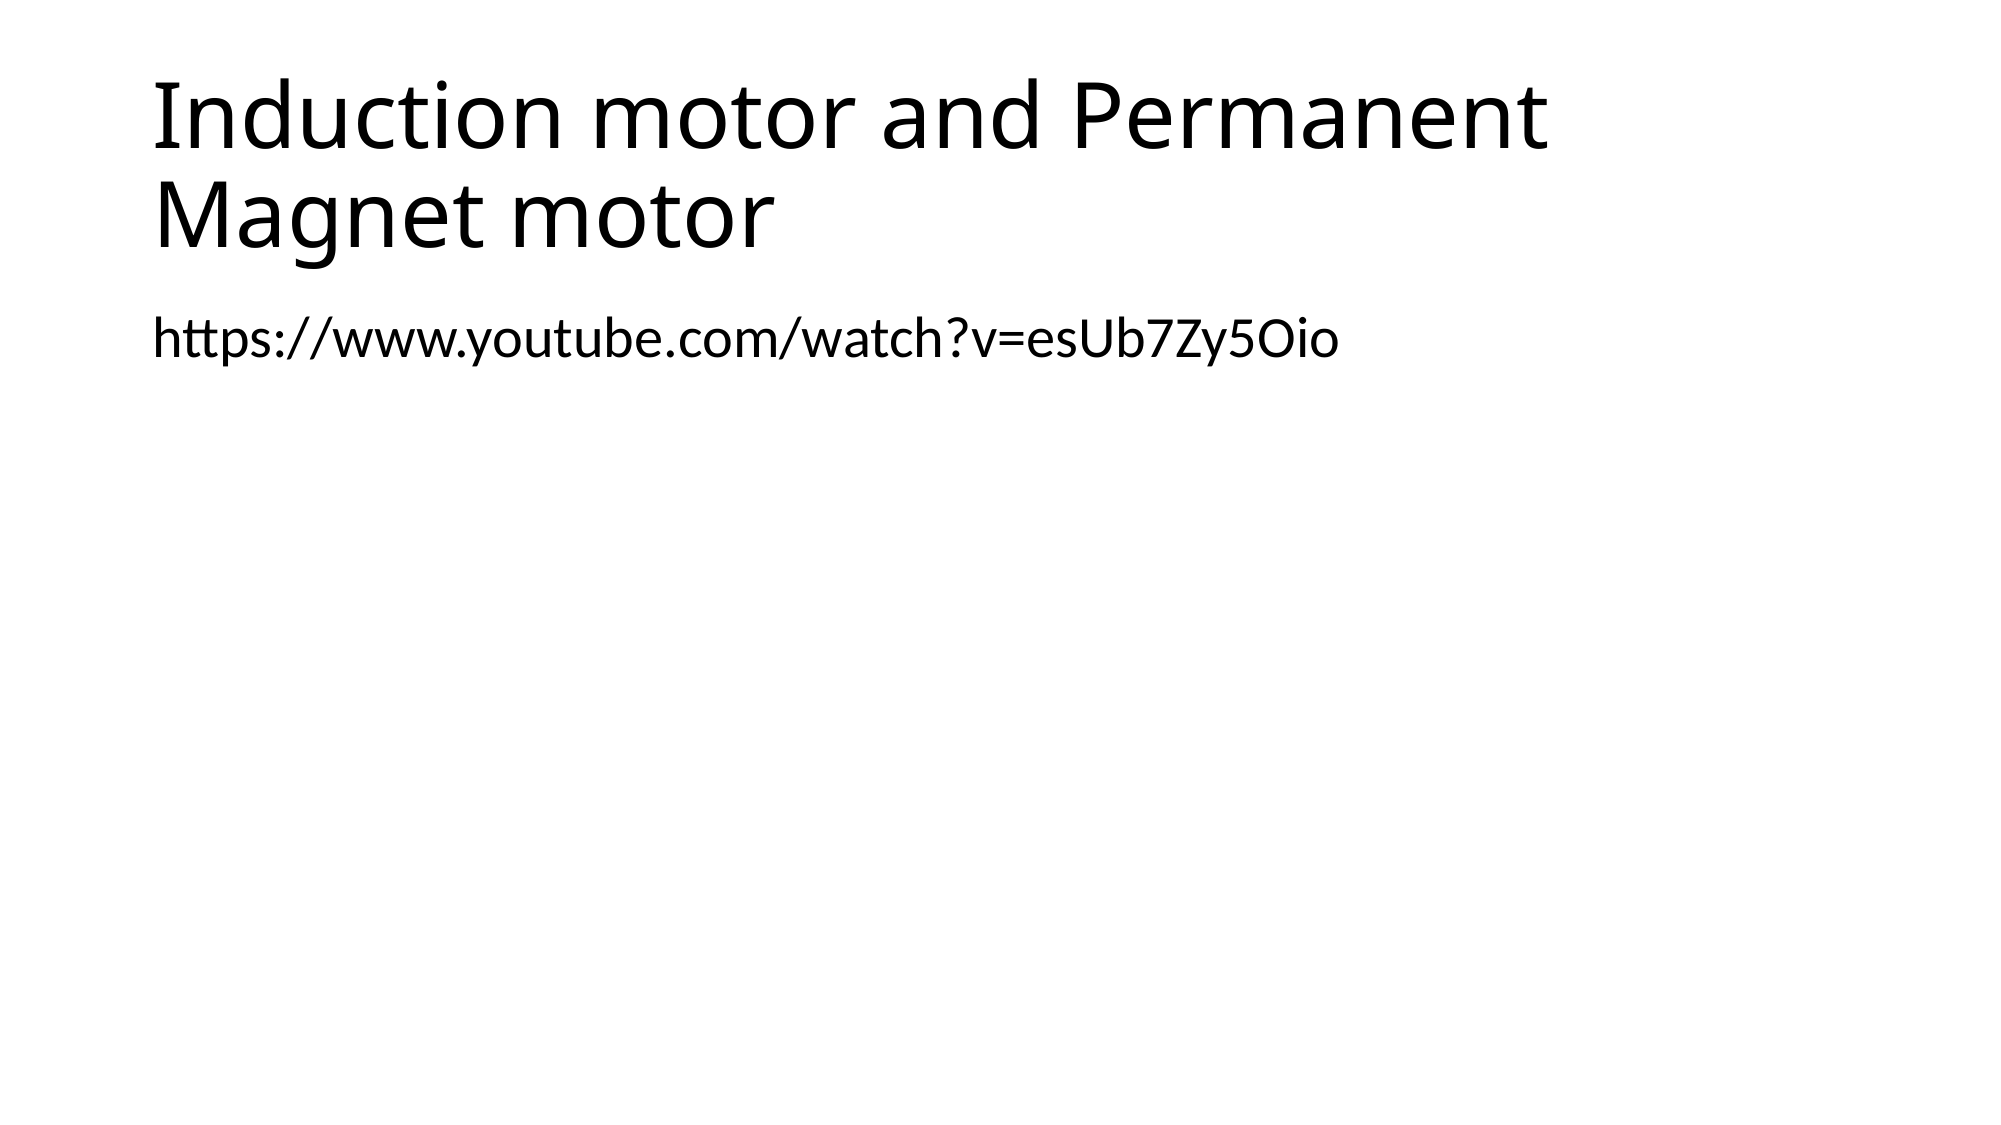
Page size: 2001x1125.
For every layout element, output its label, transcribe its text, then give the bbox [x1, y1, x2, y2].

title Induction motor and Permanent Magnet motor [137, 59, 1863, 278]
list https://www.youtube.com/watch?v=esUb7Zy5Oio [137, 299, 1863, 1014]
